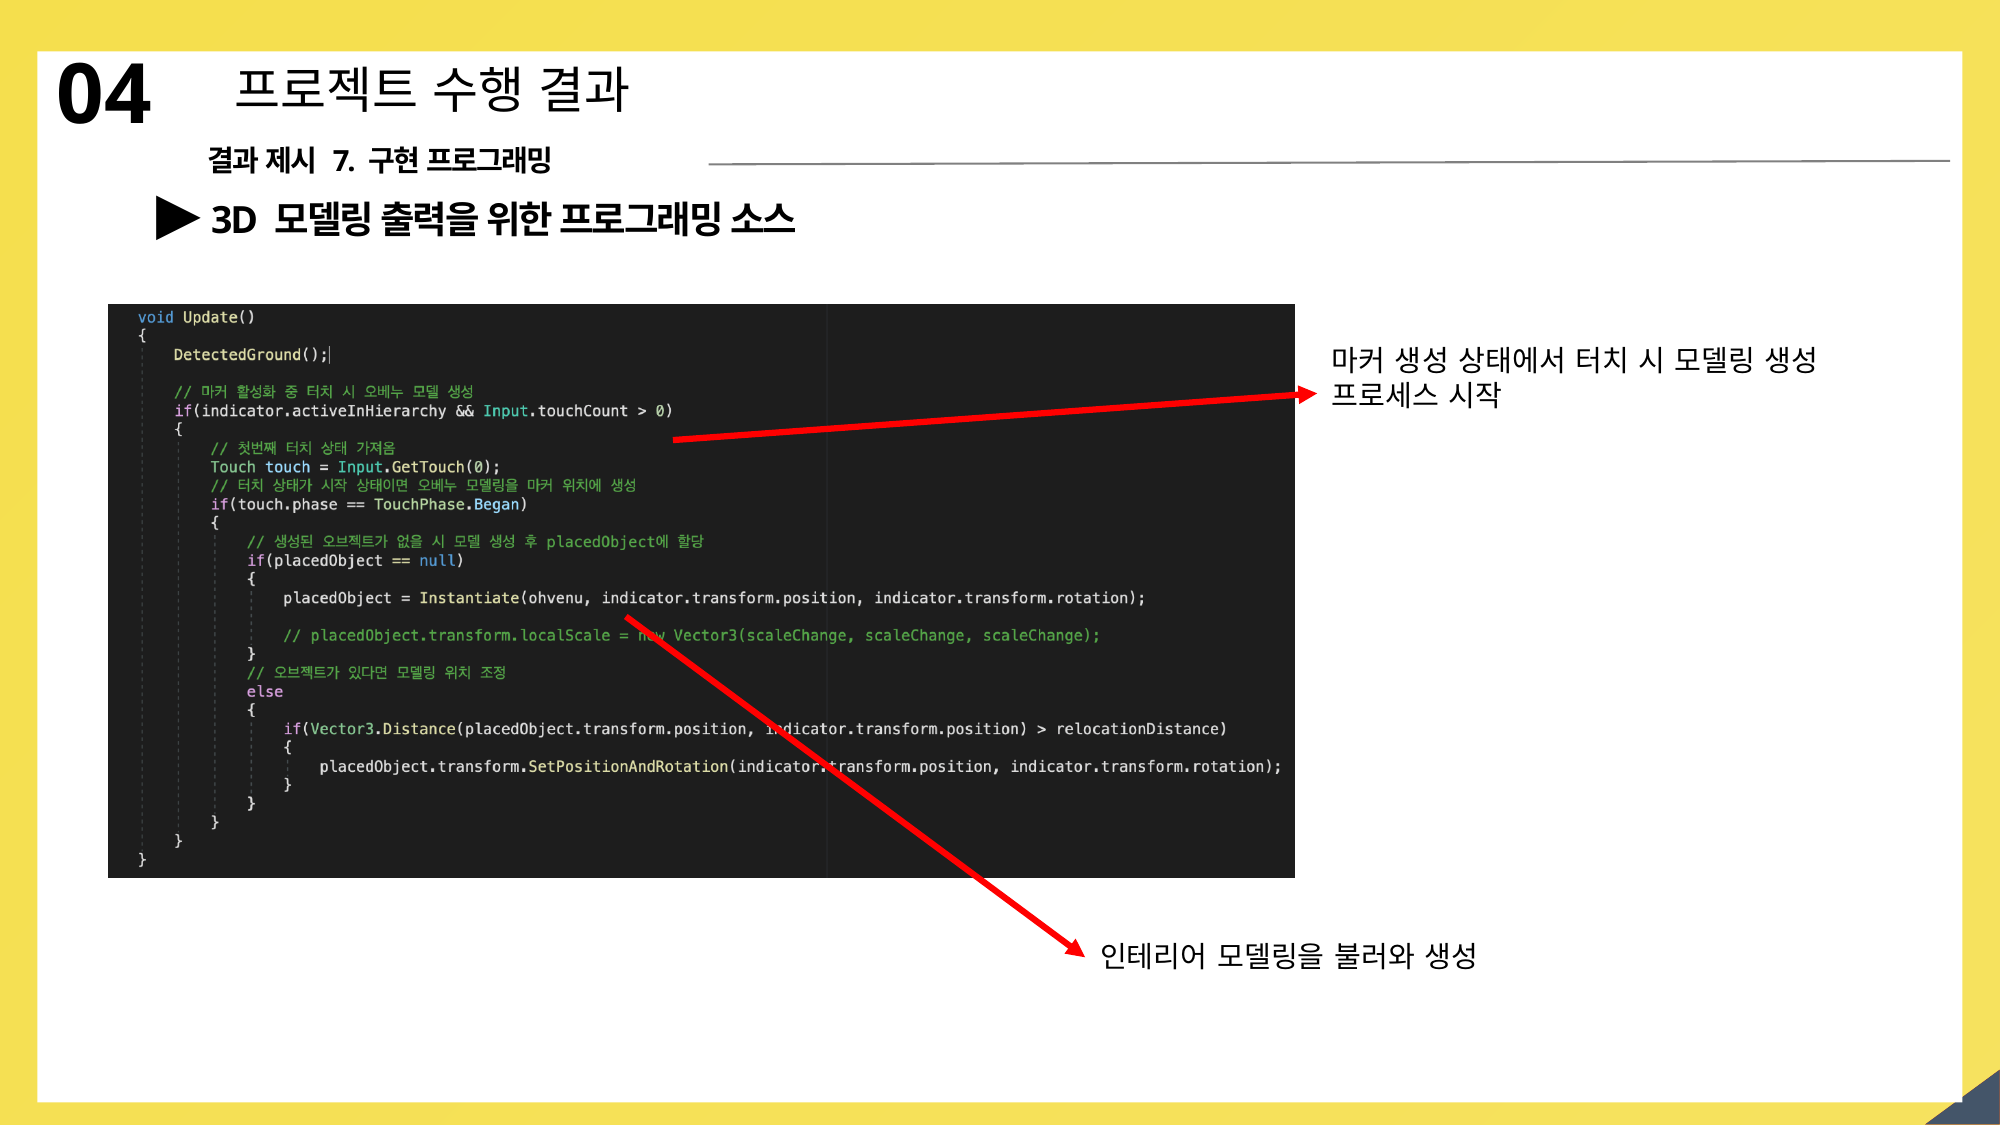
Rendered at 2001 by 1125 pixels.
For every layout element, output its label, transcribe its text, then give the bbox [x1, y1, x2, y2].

text_box 결과 제시 7. 구현 프로그래밍 [193, 134, 798, 167]
text_box [987, 885, 1086, 958]
text_box [798, 160, 1951, 165]
picture [108, 303, 1296, 878]
text_box 인테리어 모델링을 불러와 생성 [1085, 930, 1912, 1045]
text_box 마커 생성 상태에서 터치 시 모델링 생성 프로세스 시작 [1317, 335, 1912, 526]
text_box ▶ 3D 모델링 출력을 위한 프로그래밍 소스 [141, 167, 1496, 253]
text_box 04 [41, 32, 233, 148]
text_box 프로젝트 수행 결과 [220, 51, 646, 127]
text_box [1301, 388, 1318, 401]
text_box [35, 49, 1965, 1104]
